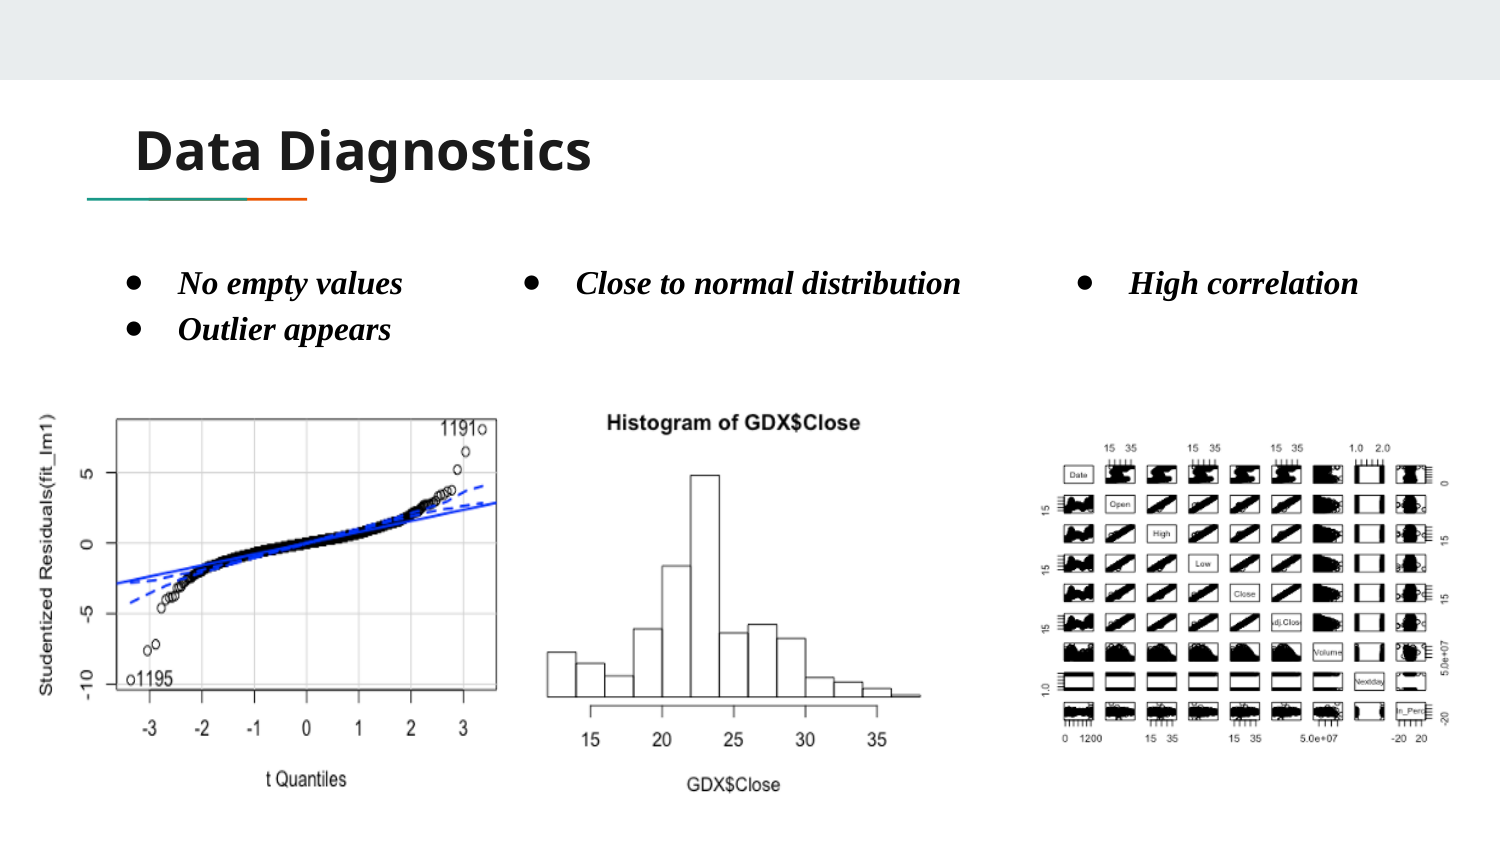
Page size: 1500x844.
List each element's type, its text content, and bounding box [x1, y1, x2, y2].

text_box High correlation [1038, 240, 1433, 353]
title Data Diagnostics [119, 91, 1381, 180]
text_box Close to normal distribution [592, 240, 978, 289]
list No empty values Outlier appears [87, 240, 592, 315]
picture [34, 290, 1482, 844]
